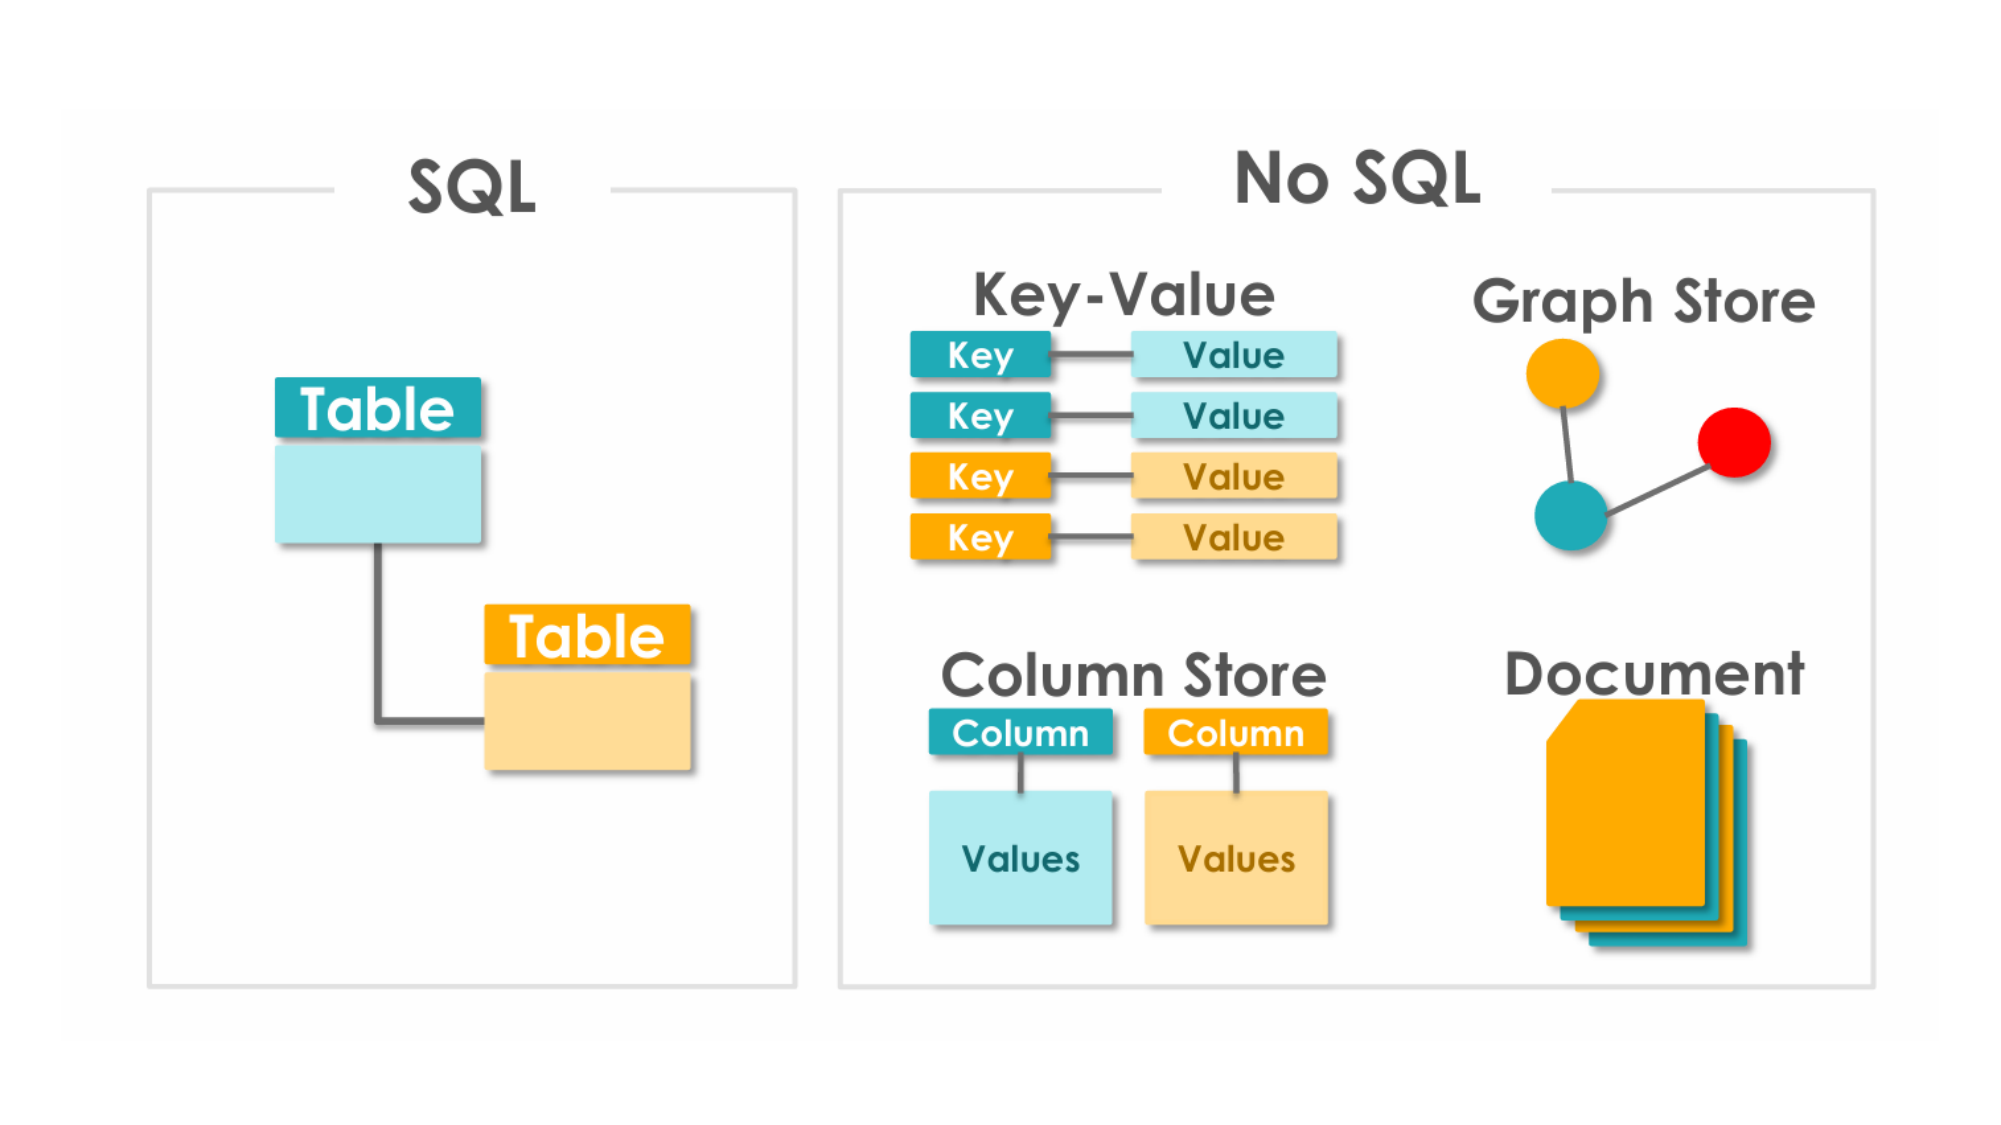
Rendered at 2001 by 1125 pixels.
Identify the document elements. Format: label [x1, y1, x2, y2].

picture [61, 109, 1939, 1041]
